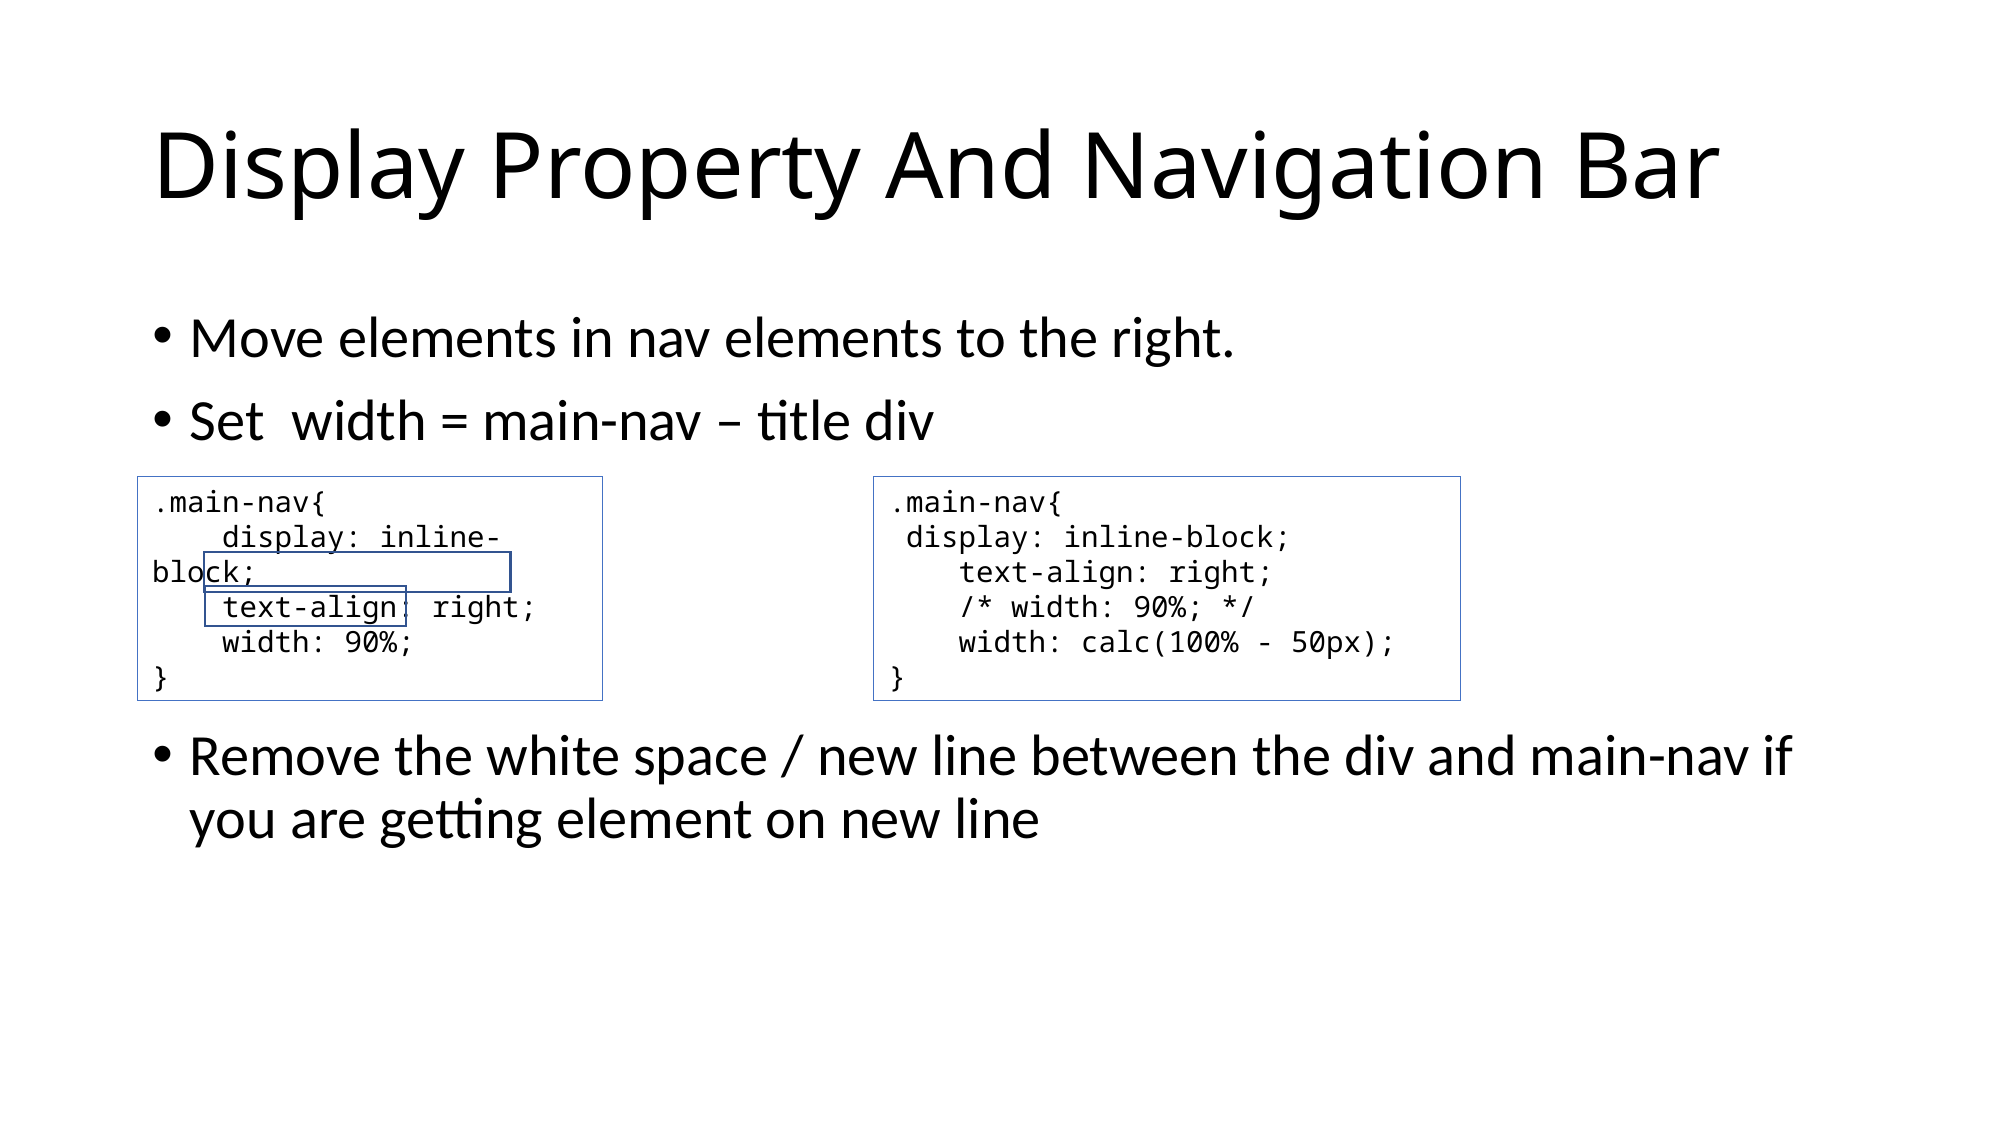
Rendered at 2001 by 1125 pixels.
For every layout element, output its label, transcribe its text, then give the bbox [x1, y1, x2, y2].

text_box .main-nav{ display: inline-block; text-align: right; width: 90%; } [137, 476, 603, 701]
text_box [203, 551, 512, 593]
text_box [204, 593, 407, 627]
title Display Property And Navigation Bar [137, 59, 1863, 278]
list Move elements in nav elements to the right. Set width = main-nav – title div Remove the white space / new line between the div and main-nav if you are getting element on new line [137, 299, 1863, 1014]
text_box .main-nav{ display: inline-block; text-align: right; /* width: 90%; */ width: calc(100% - 50px); } [873, 476, 1461, 701]
